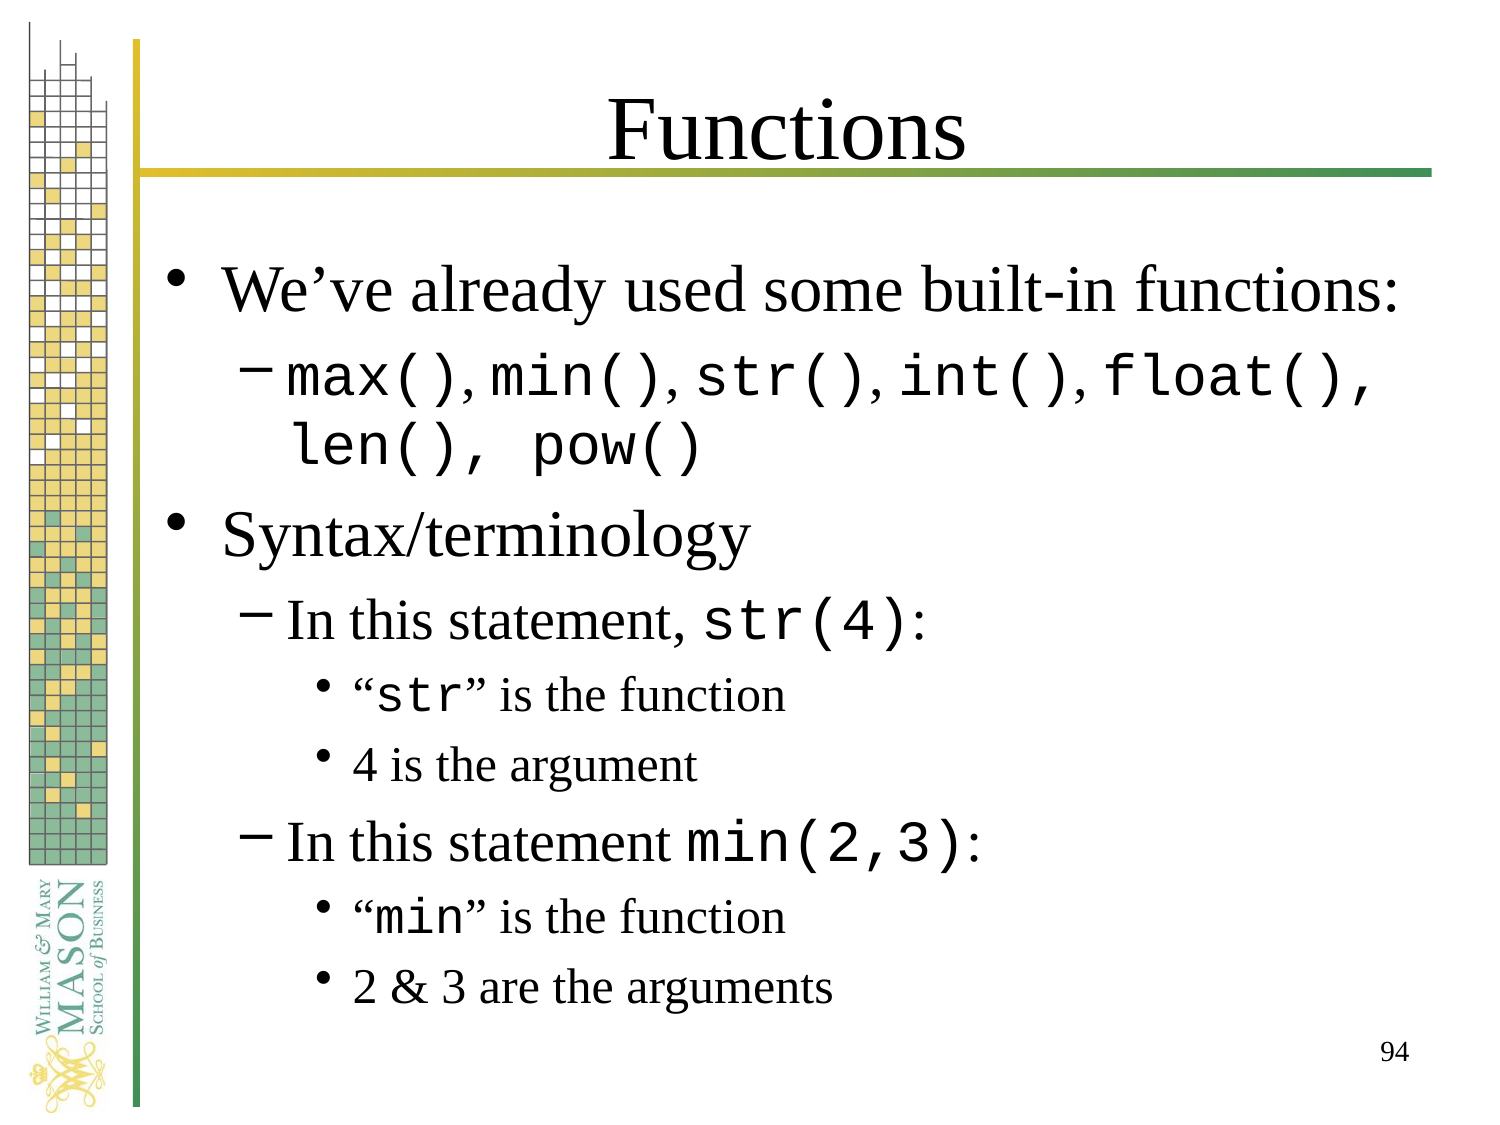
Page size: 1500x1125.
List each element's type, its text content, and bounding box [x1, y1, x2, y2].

title Functions [150, 45, 1425, 200]
table_cell != [29, 879, 107, 1113]
slide_number 94 [1048, 1024, 1426, 1103]
list We’ve already used some built-in functions: max(), min(), str(), int(), float(), len(), pow() Syntax/terminology In this statement, str(4): “str” is the function 4 is the argument In this statement min(2,3): “min” is the function 2 & 3 are the arguments [150, 237, 1488, 1005]
